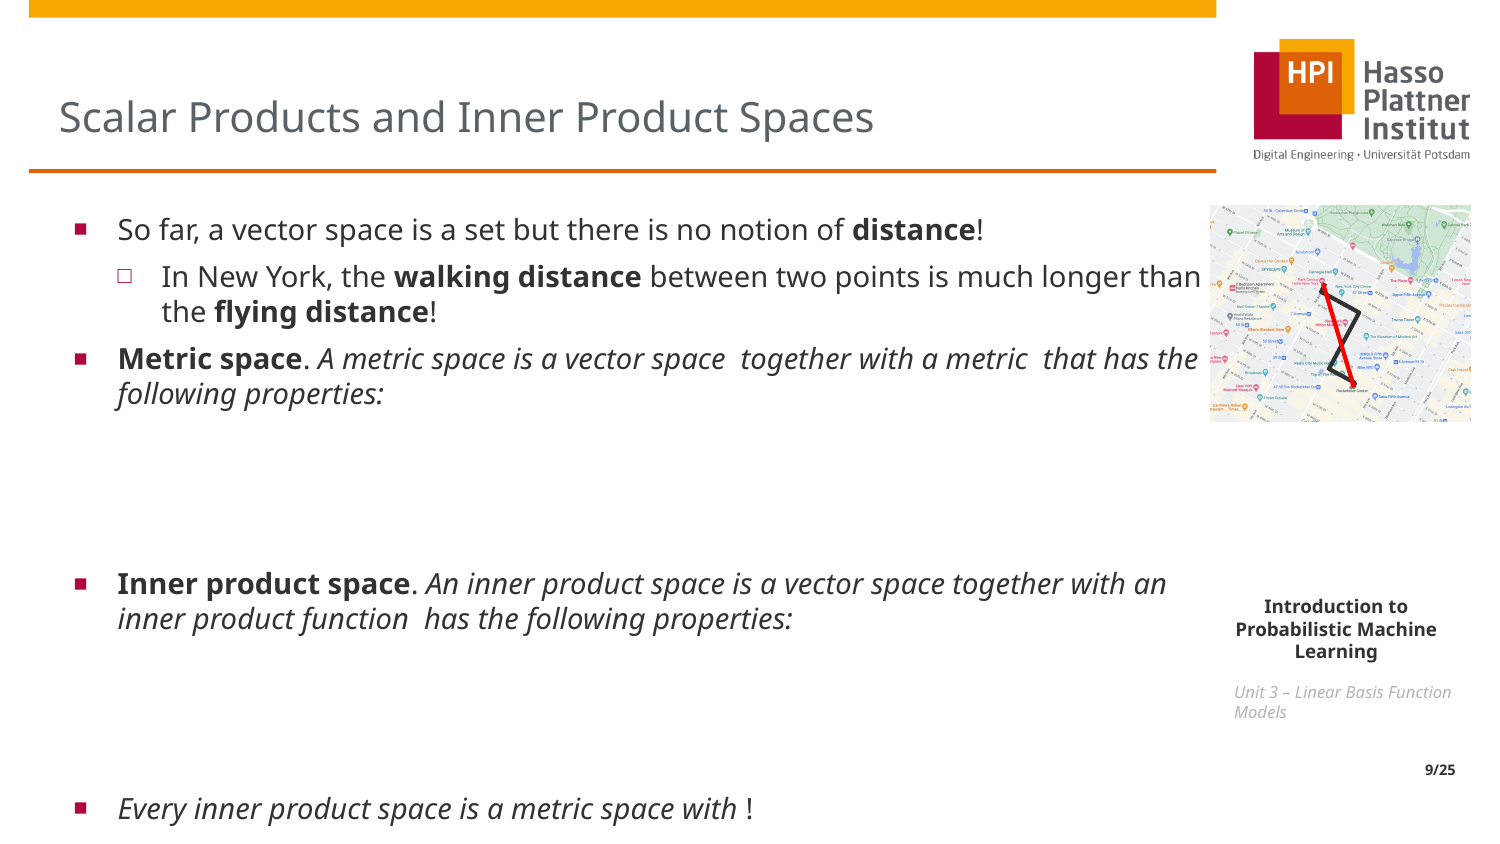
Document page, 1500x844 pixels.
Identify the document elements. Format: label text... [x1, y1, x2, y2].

picture [1210, 205, 1471, 423]
title Scalar Products and Inner Product Spaces [58, 17, 1187, 170]
picture [1254, 39, 1470, 161]
